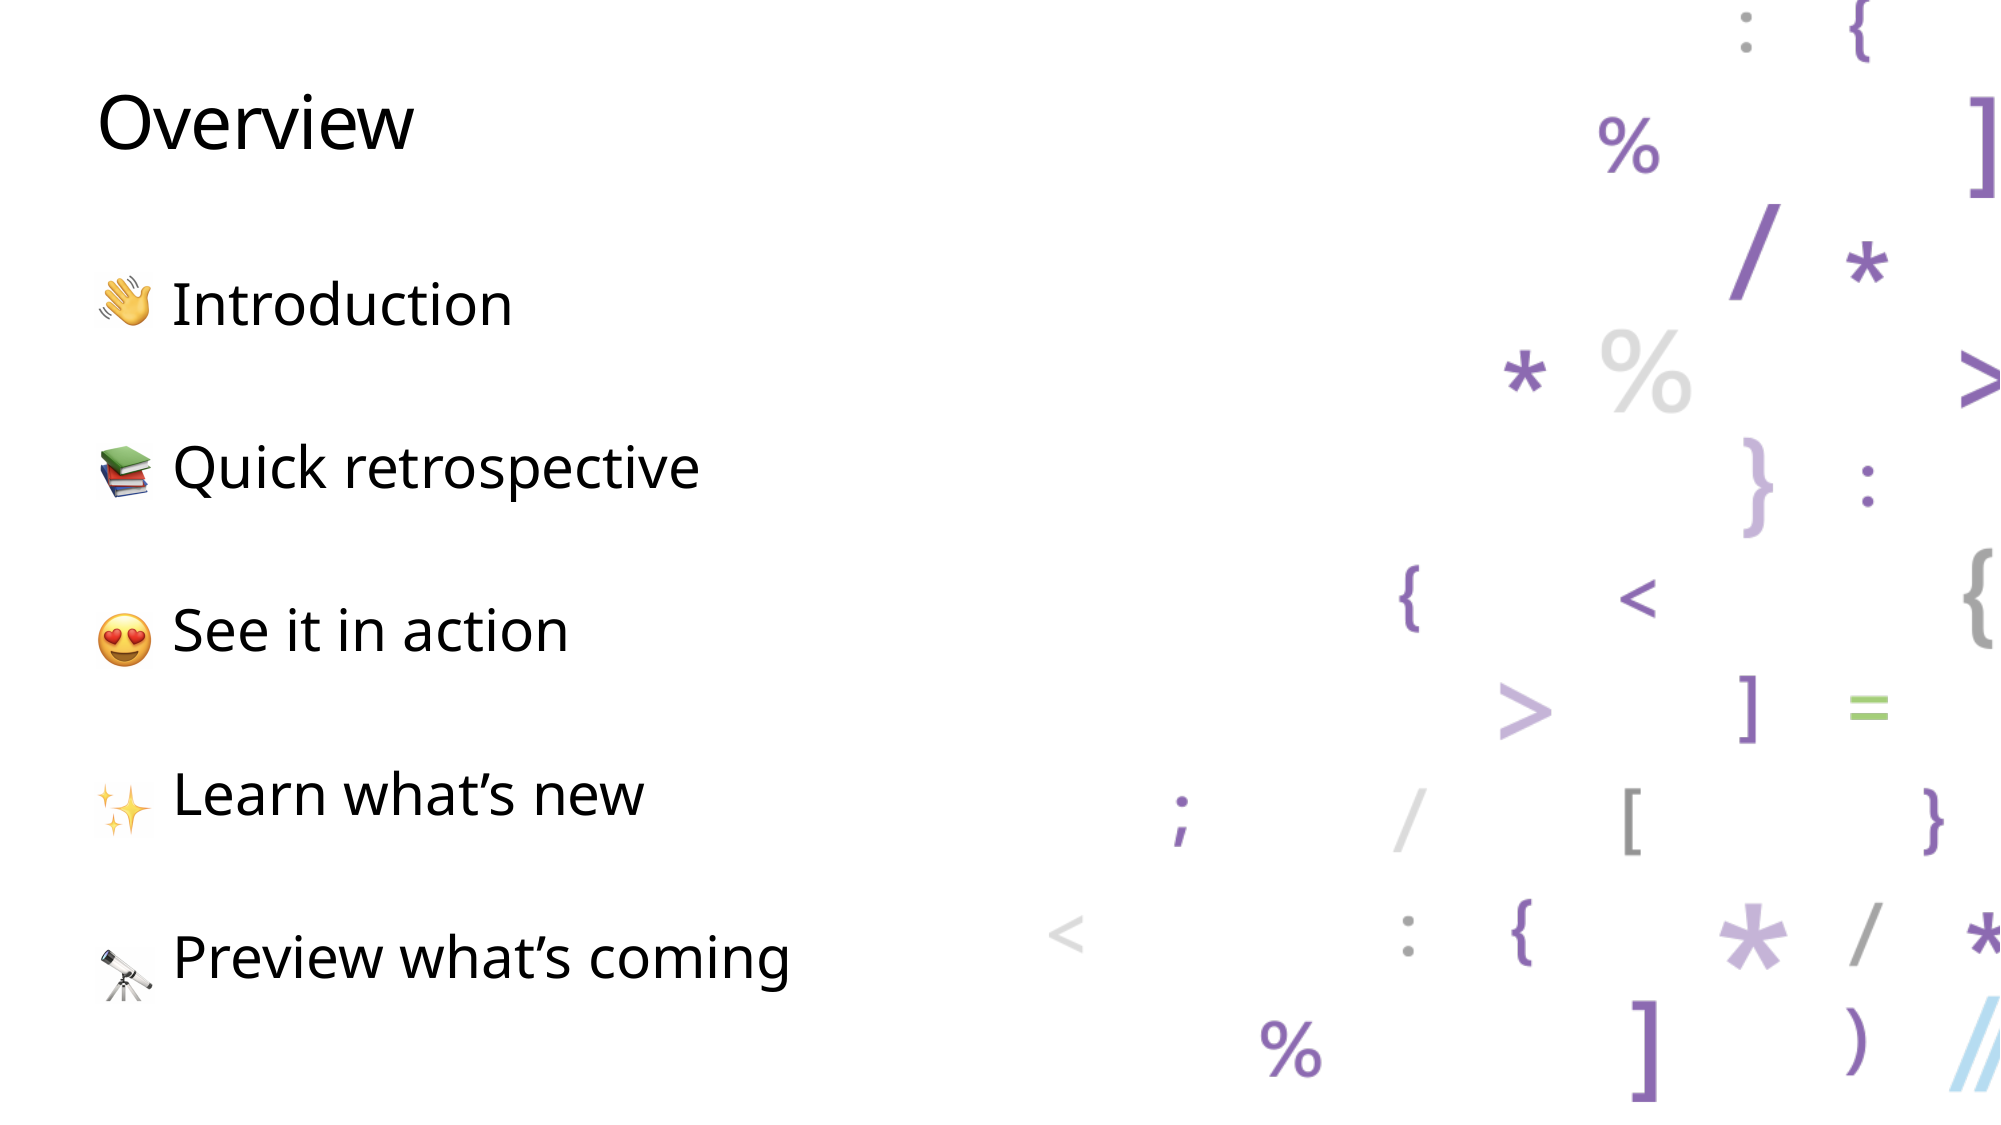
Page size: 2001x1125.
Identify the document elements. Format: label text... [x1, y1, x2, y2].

picture [95, 612, 153, 670]
picture [93, 781, 154, 839]
picture [1025, 0, 2000, 1125]
title Overview [96, 75, 1536, 166]
picture [95, 947, 155, 1004]
picture [95, 443, 153, 501]
list Introduction Quick retrospective See it in action Learn what’s new Preview what’s coming [96, 266, 1025, 1017]
picture [94, 271, 153, 329]
